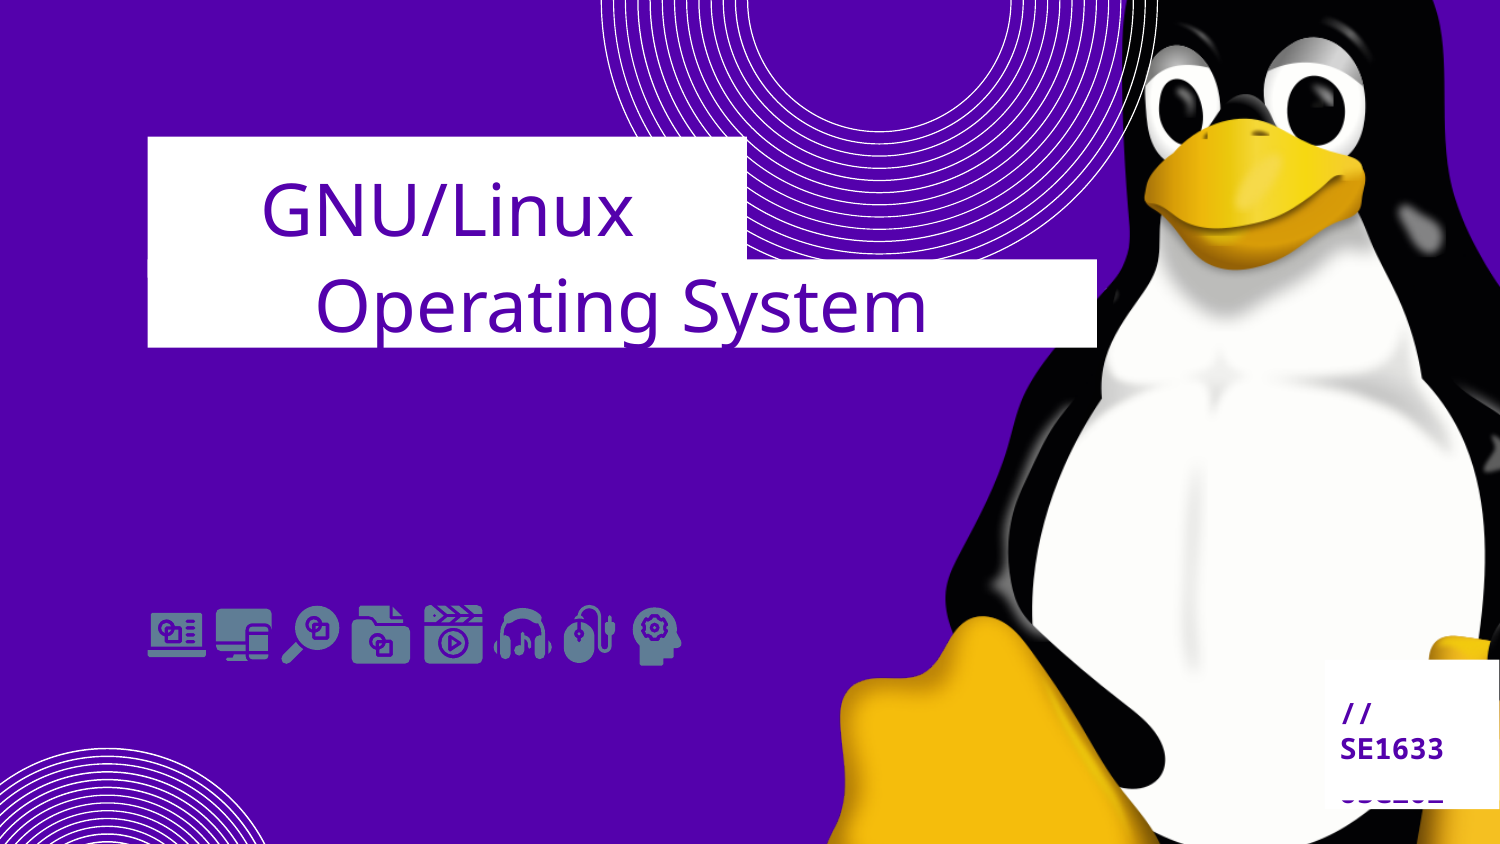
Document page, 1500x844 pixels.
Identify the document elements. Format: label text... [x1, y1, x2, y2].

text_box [632, 607, 682, 666]
title GNU/Linux [147, 136, 595, 259]
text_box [147, 612, 207, 658]
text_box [280, 605, 340, 665]
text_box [493, 607, 553, 660]
picture [824, 0, 1500, 844]
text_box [600, 0, 1159, 279]
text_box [215, 608, 272, 662]
title Operating System [147, 259, 819, 348]
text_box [423, 604, 483, 664]
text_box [563, 604, 616, 664]
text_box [351, 605, 411, 664]
